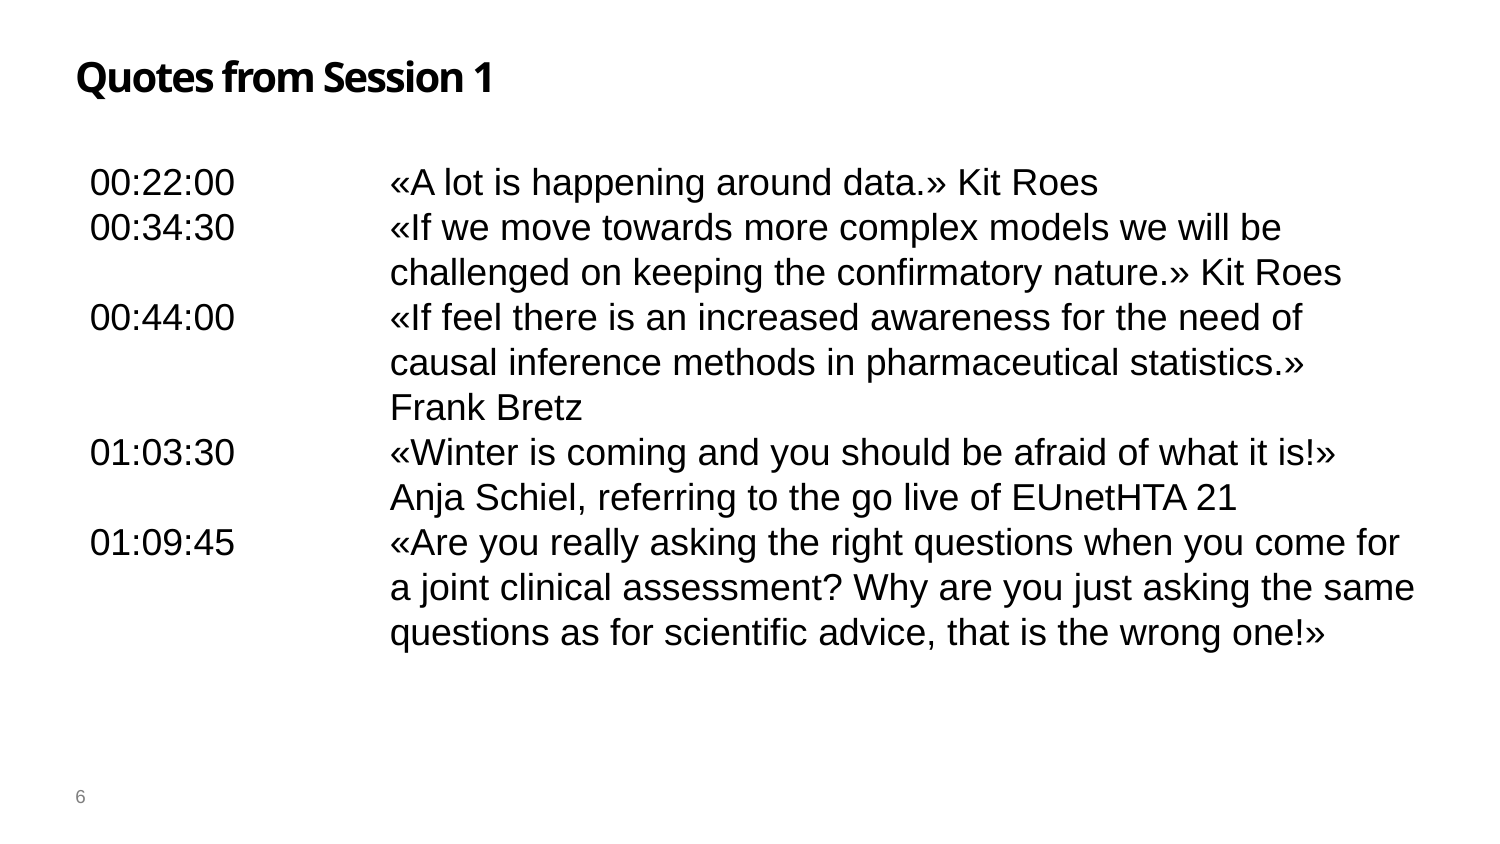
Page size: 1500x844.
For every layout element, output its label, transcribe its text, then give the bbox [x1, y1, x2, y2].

slide_number 6 [75, 784, 113, 822]
title Quotes from Session 1 [75, 56, 1425, 127]
text_box 00:22:00 «A lot is happening around data.» Kit Roes 00:34:30 «If we move towards more complex models we will be challenged on keeping the confirmatory nature.» Kit Roes 00:44:00 «If feel there is an increased awareness for the need of causal inference methods in pharmaceutical statistics.» Frank Bretz 01:03:30 «Winter is coming and you should be afraid of what it is!» Anja Schiel, referring to the go live of EUnetHTA 21 01:09:45 «Are you really asking the right questions when you come for a joint clinical assessment? Why are you just asking the same questions as for scientific advice, that is the wrong one!» [75, 150, 1436, 660]
